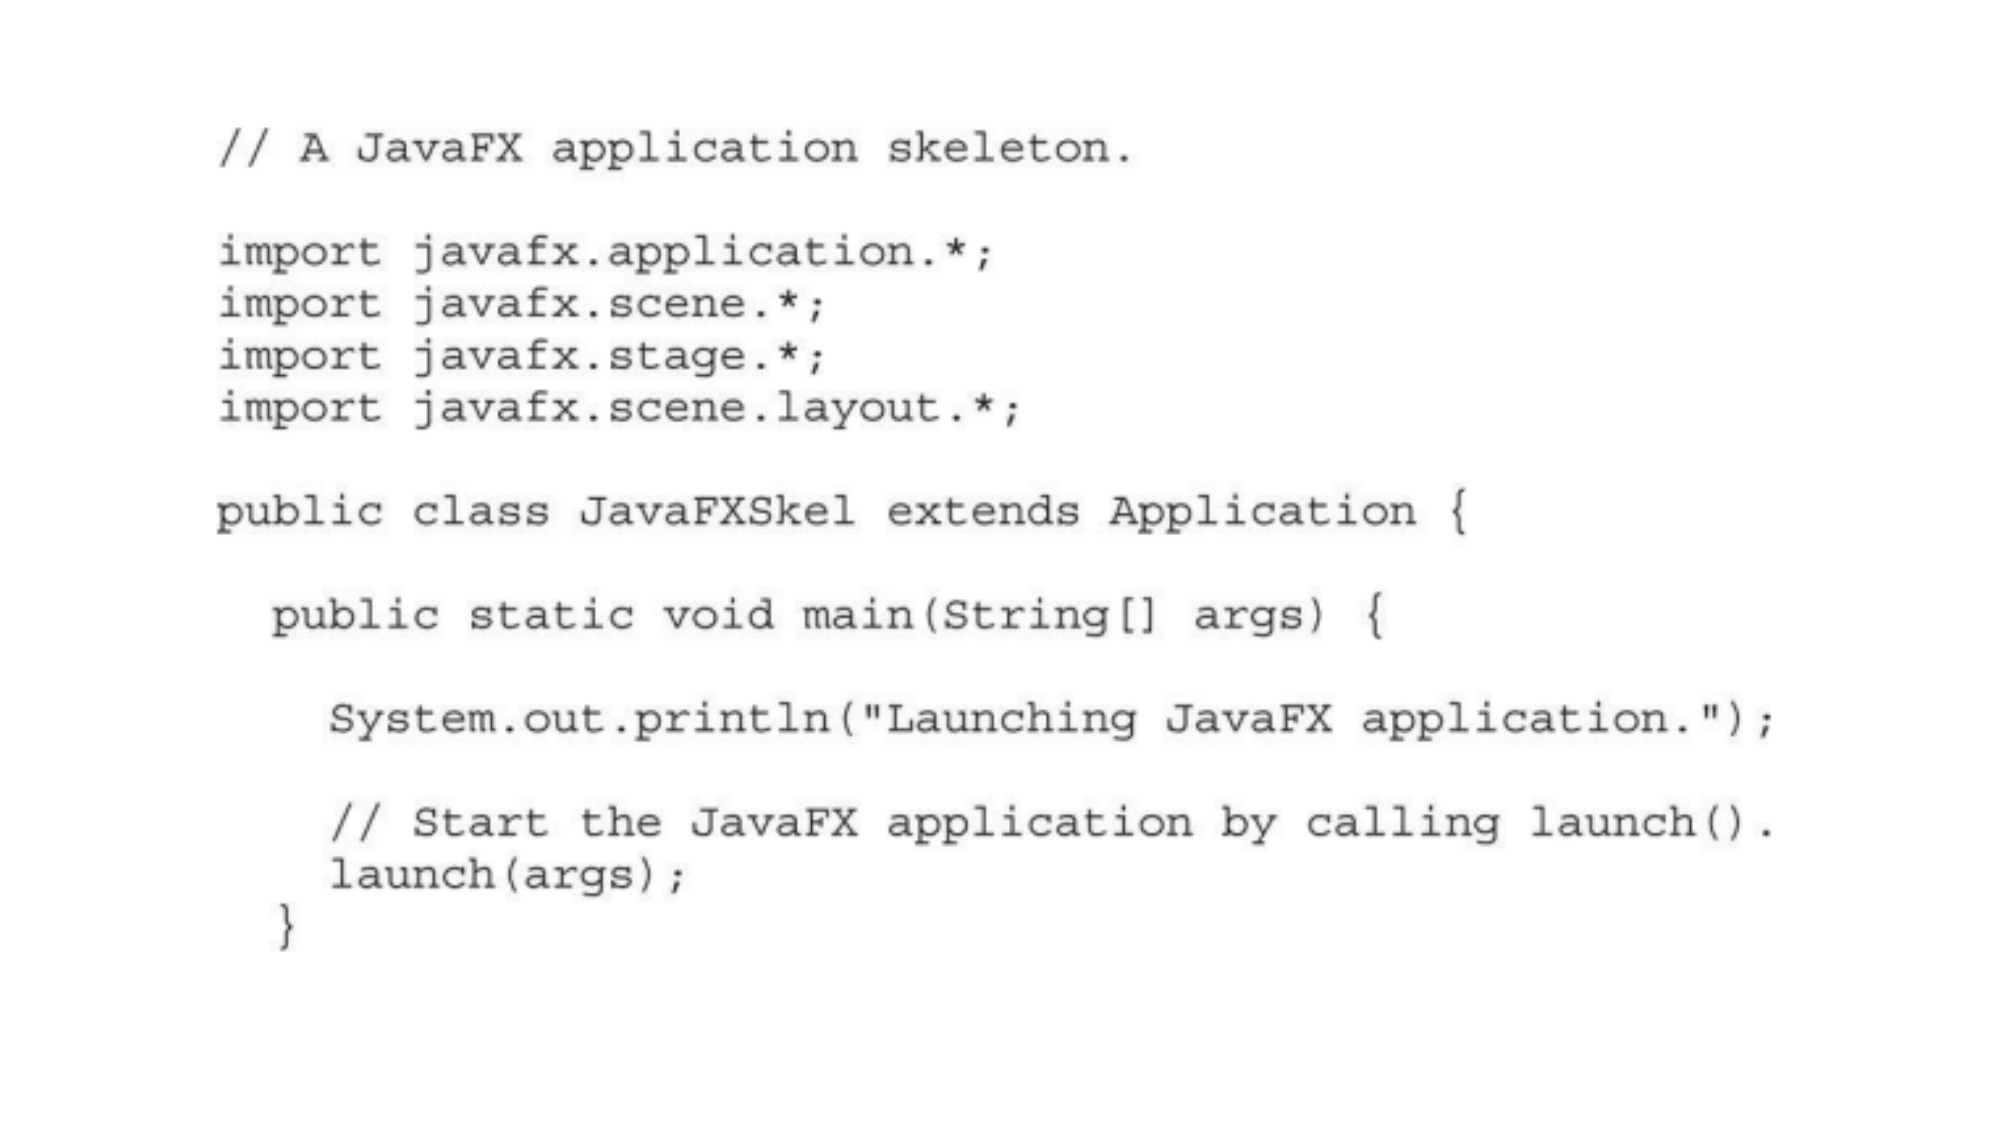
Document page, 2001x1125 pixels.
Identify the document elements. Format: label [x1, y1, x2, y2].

picture [183, 105, 1816, 1020]
